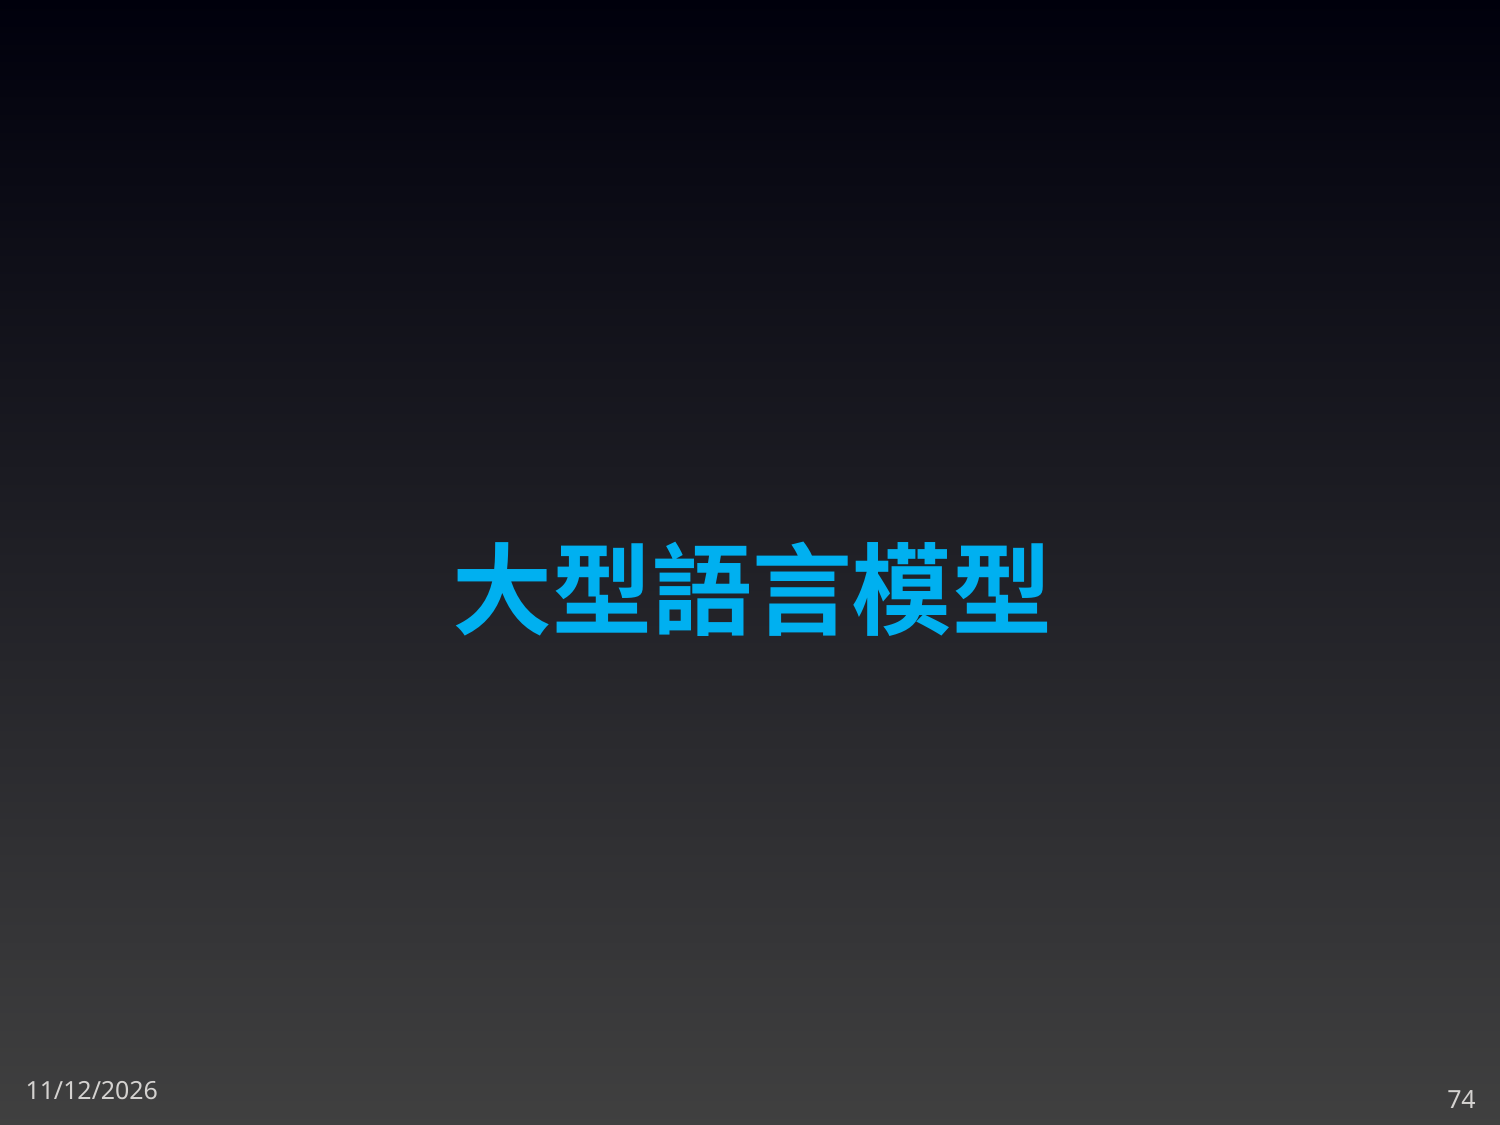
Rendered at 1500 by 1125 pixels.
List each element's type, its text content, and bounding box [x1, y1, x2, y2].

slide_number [10, 1075, 411, 1117]
list 大型語言模型 [437, 500, 1213, 663]
slide_number 74 [1340, 1075, 1491, 1117]
